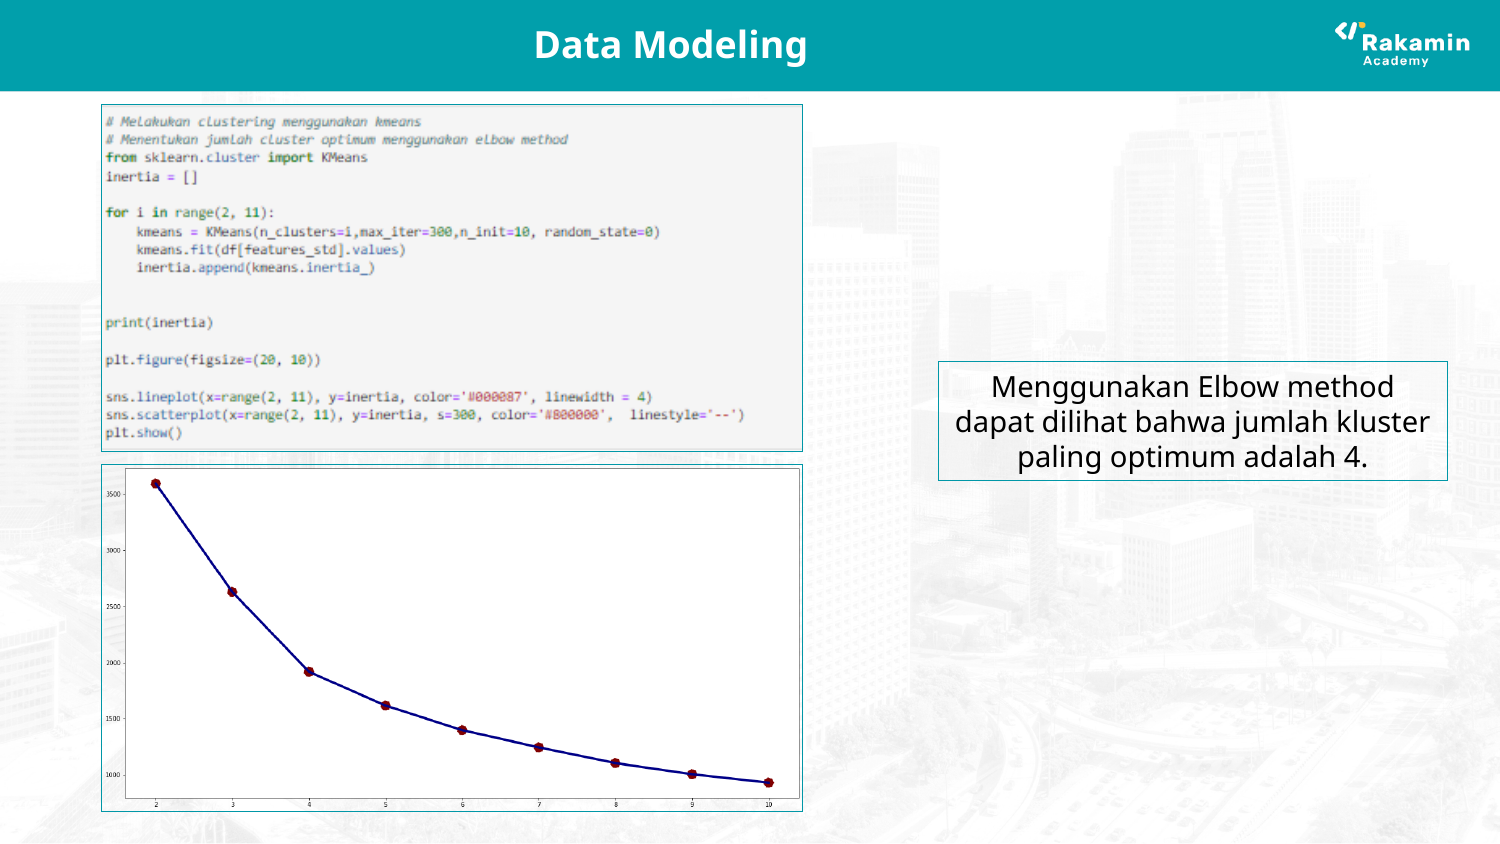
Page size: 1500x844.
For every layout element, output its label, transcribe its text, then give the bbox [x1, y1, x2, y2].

text_box Menggunakan Elbow method dapat dilihat bahwa jumlah kluster paling optimum adalah 4. [938, 361, 1448, 481]
picture [0, 0, 1500, 844]
title Data Modeling [0, 6, 1342, 92]
